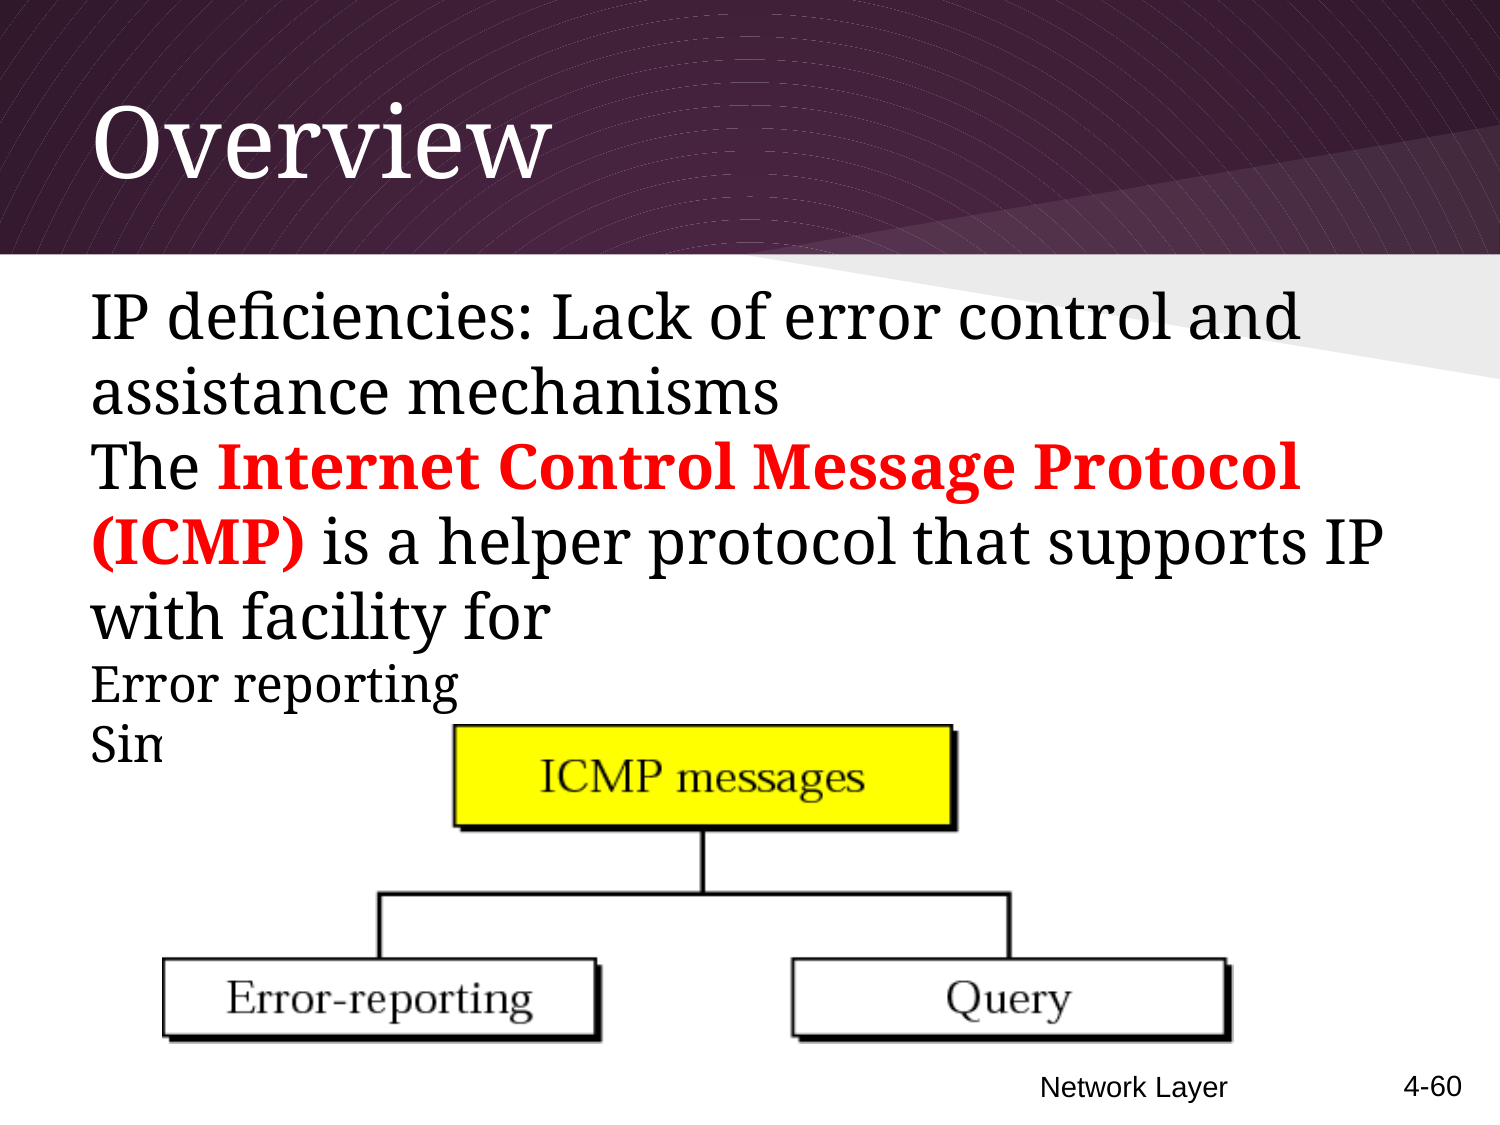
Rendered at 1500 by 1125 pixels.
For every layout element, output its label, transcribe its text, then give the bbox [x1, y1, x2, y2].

slide_number 4-59 [1389, 1060, 1500, 1106]
title Overview [75, 45, 1425, 233]
picture [162, 724, 1234, 1044]
footer Network Layer [1025, 1060, 1500, 1108]
list IP deficiencies: Lack of error control and assistance mechanisms The Internet Control Message Protocol (ICMP) is a helper protocol that supports IP with facility for Error reporting Simple queries [75, 262, 1425, 1078]
